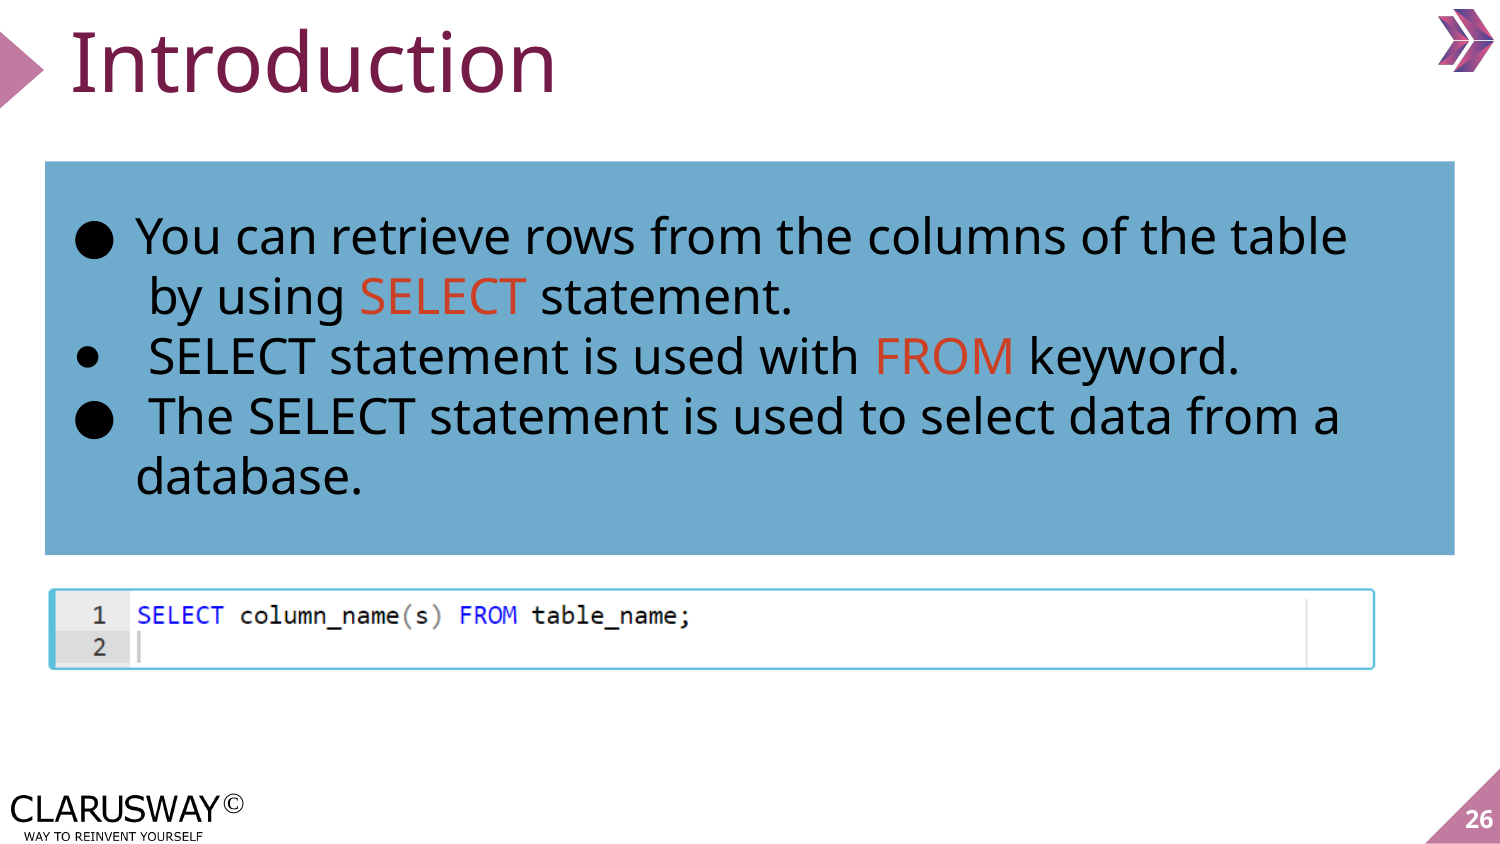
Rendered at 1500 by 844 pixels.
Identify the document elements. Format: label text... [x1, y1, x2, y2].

picture [1438, 9, 1494, 72]
picture [11, 795, 220, 841]
slide_number 26 [1418, 760, 1494, 838]
text_box You can retrieve rows from the columns of the table by using SELECT statement. SELECT statement is used with FROM keyword. The SELECT statement is used to select data from a database. [45, 161, 1455, 556]
picture [44, 572, 1394, 677]
title Introduction [70, 28, 997, 132]
